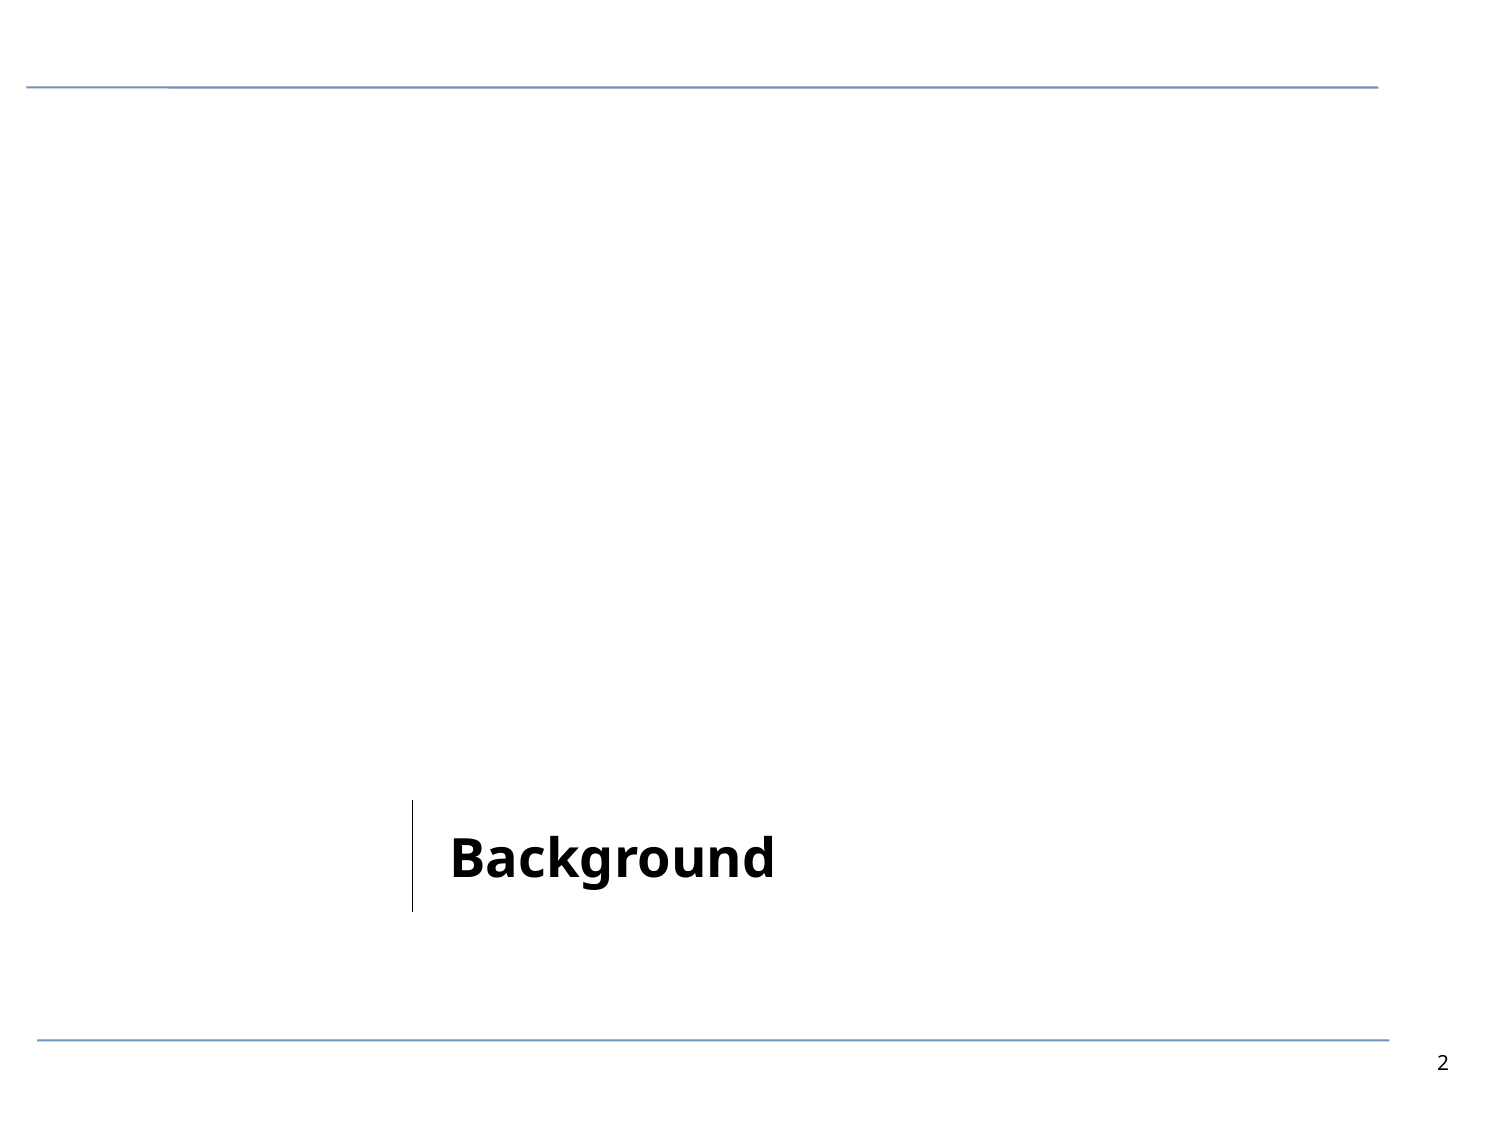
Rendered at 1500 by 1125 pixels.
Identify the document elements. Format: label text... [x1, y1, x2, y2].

title Background [434, 824, 1310, 888]
